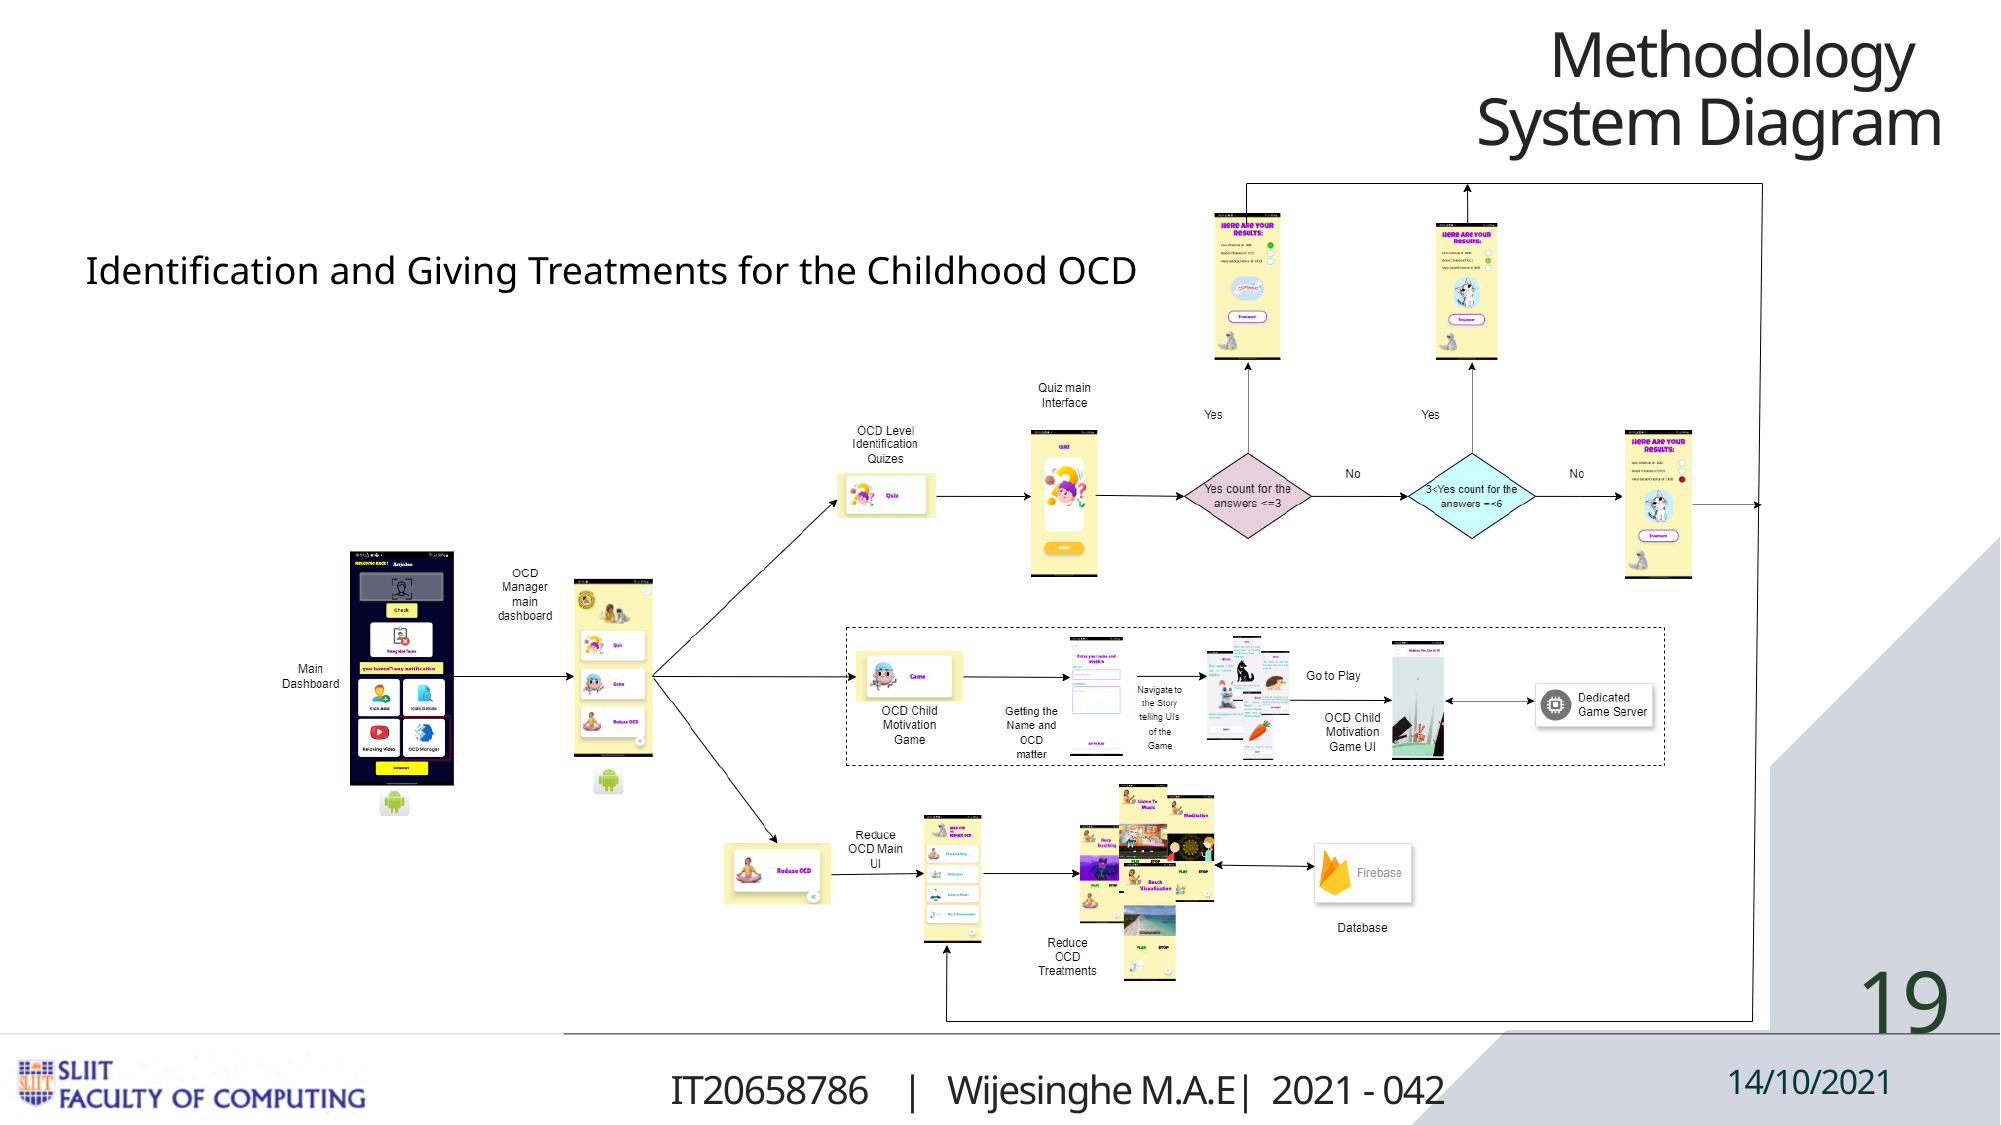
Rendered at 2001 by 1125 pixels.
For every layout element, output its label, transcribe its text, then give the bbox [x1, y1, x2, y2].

text_box Identification and Giving Treatments for the Childhood OCD [71, 239, 280, 299]
text_box Methodology [1466, 9, 2000, 74]
text_box IT20658786 | Wijesinghe M.A.E| 2021 - 042 [564, 1061, 1406, 1113]
picture [280, 176, 2000, 1125]
picture [0, 1032, 564, 1125]
text_box System Diagram [1351, 74, 2000, 159]
